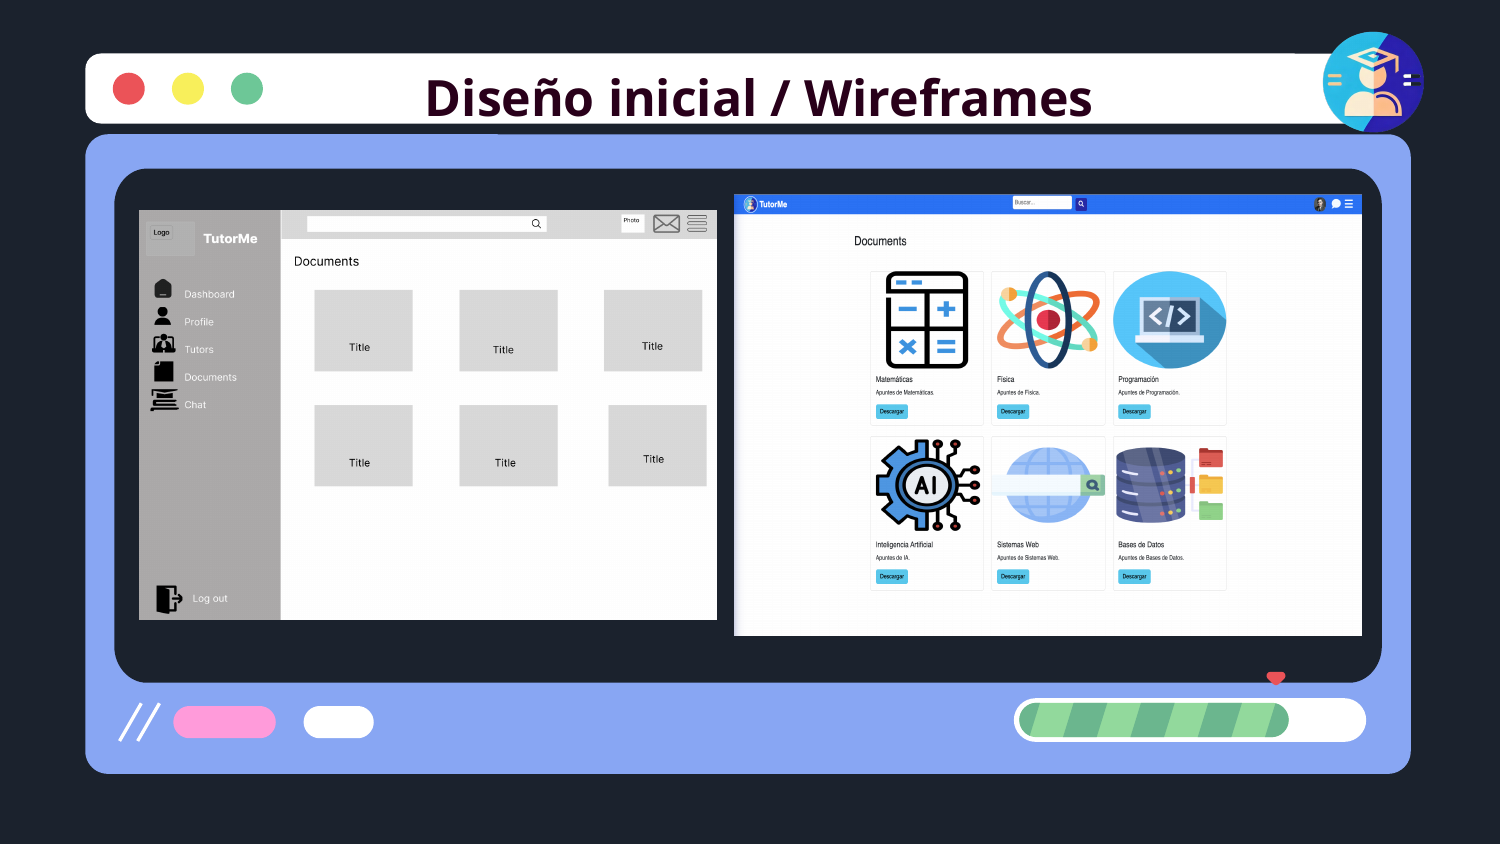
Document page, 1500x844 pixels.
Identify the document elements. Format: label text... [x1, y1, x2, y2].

picture [1318, 26, 1429, 138]
picture [139, 210, 717, 621]
picture [733, 194, 1362, 637]
title Diseño inicial / Wireframes [409, 87, 1259, 107]
